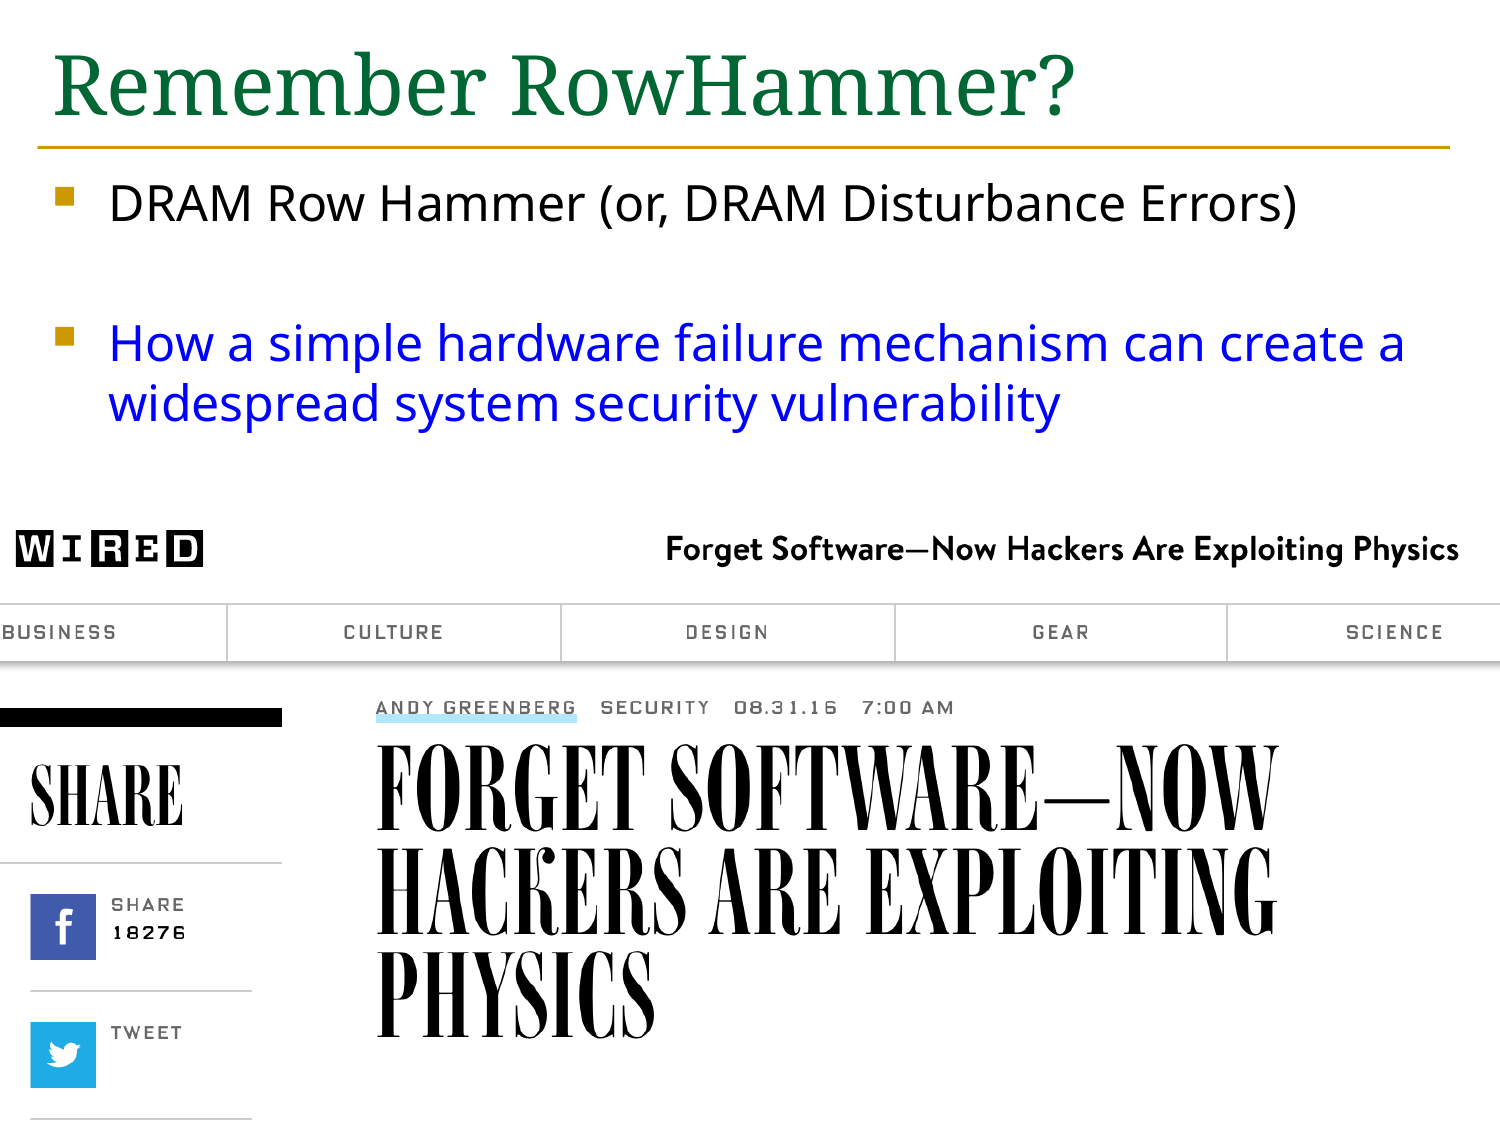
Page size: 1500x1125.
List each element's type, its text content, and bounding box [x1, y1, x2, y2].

list DRAM Row Hammer (or, DRAM Disturbance Errors) How a simple hardware failure mechanism can create a widespread system security vulnerability [37, 163, 1450, 498]
title Remember RowHammer? [37, 24, 1450, 163]
picture [0, 499, 1500, 1125]
